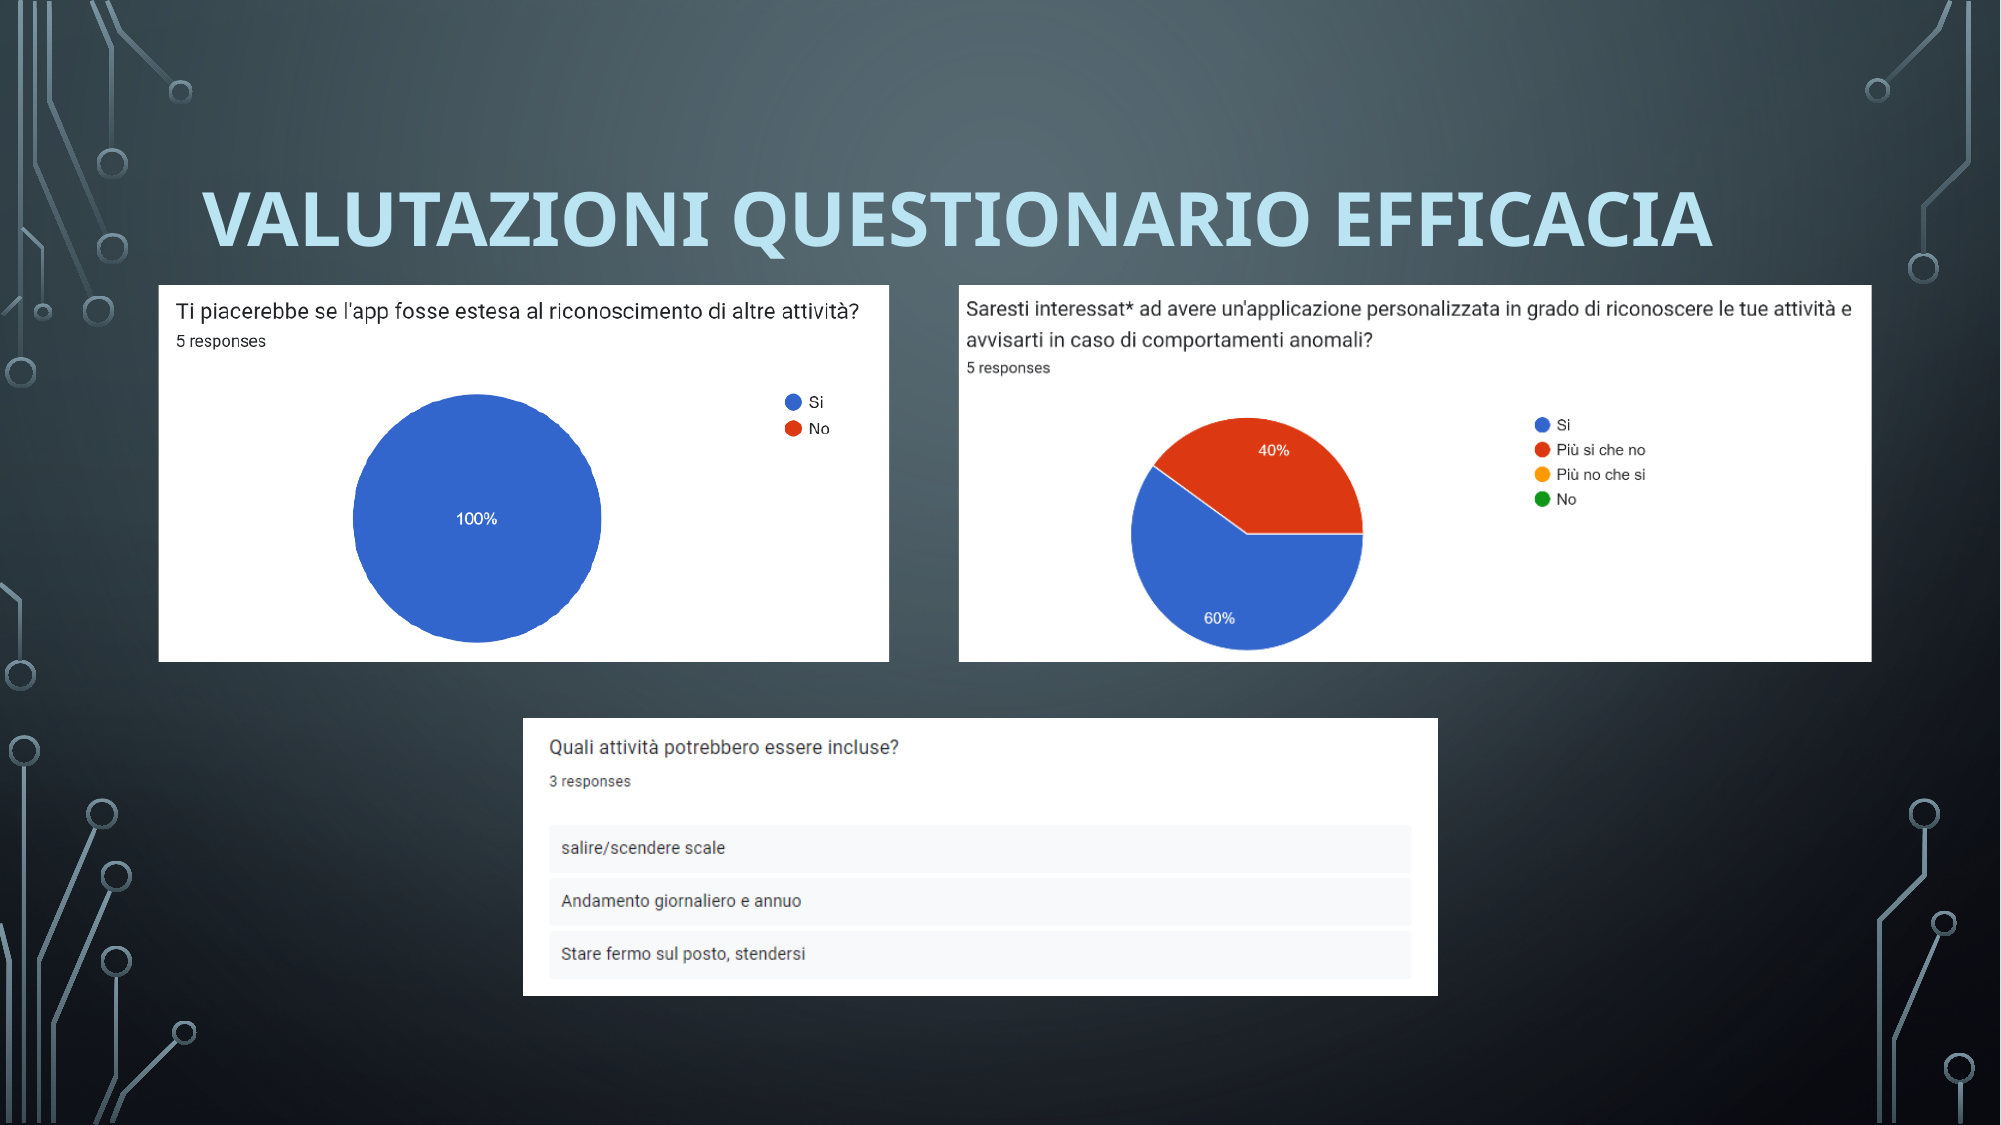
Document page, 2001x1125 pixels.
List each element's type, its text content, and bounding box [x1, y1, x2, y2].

picture [158, 284, 890, 662]
picture [958, 284, 1872, 662]
picture [523, 718, 1438, 996]
title Valutazioni questionario efficacia [187, 101, 1813, 344]
